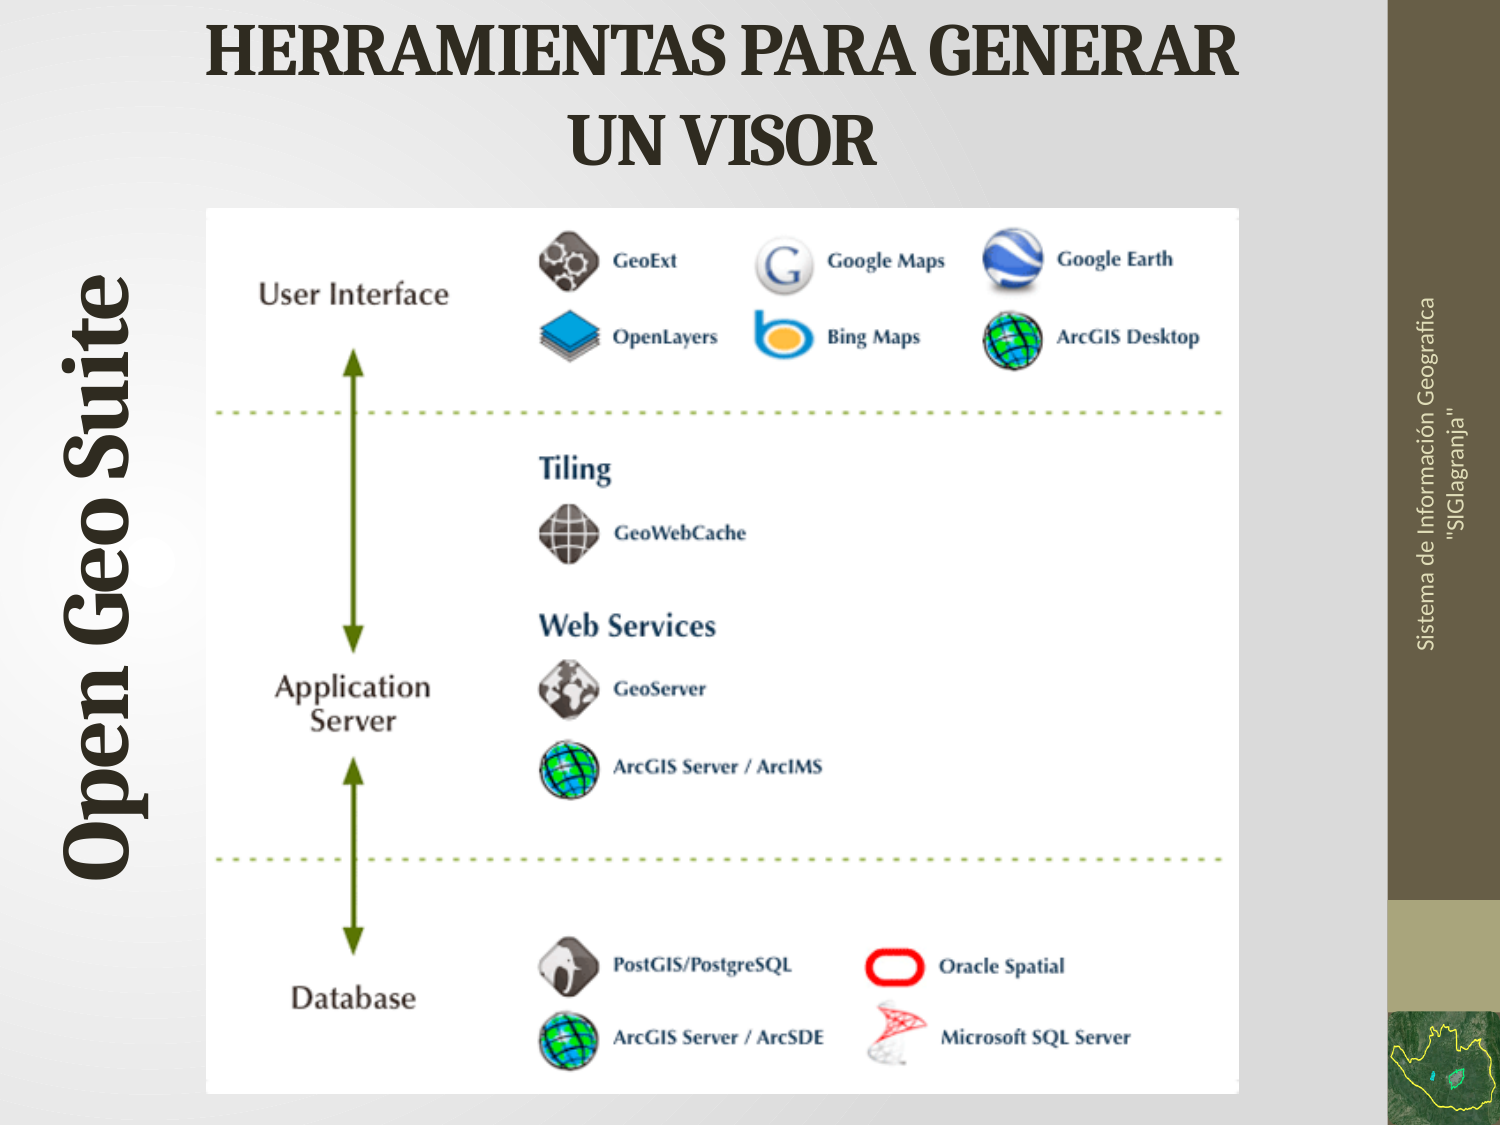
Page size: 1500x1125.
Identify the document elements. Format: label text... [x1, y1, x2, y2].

picture [1387, 1010, 1500, 1125]
footer Sistema de Información Geografica "SIGlagranja" [1408, 280, 1469, 669]
text_box Open Geo Suite [53, 202, 127, 953]
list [206, 207, 1240, 1095]
title HERRAMIENTAS PARA GENERAR UN VISOR [90, 19, 1356, 162]
